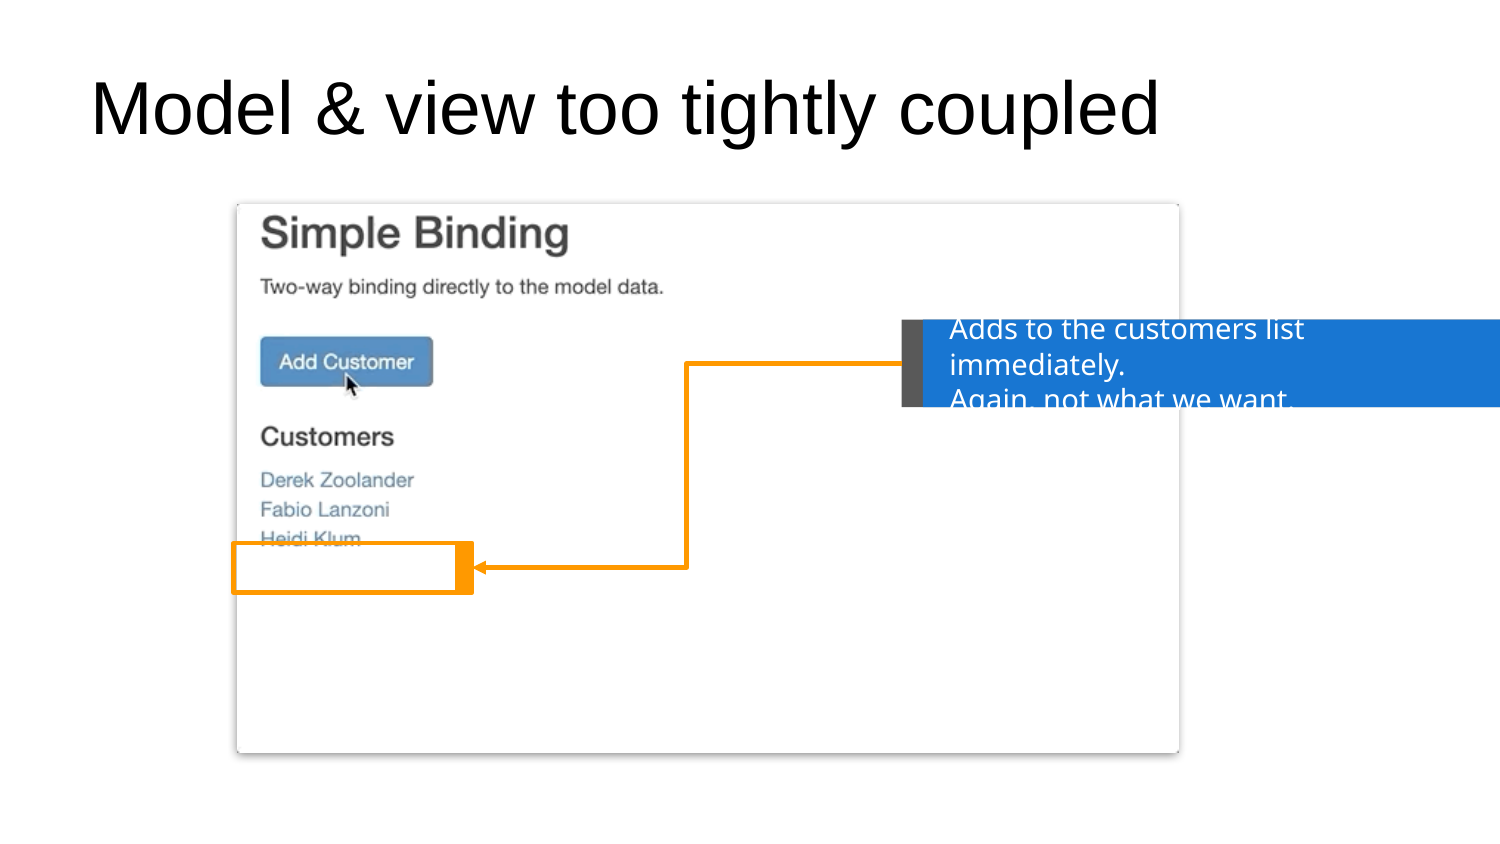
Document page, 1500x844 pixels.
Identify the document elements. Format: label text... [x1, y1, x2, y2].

picture [237, 593, 1179, 754]
title Model & view too tightly coupled [75, 33, 1425, 175]
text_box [233, 319, 1500, 593]
picture [237, 204, 1179, 319]
